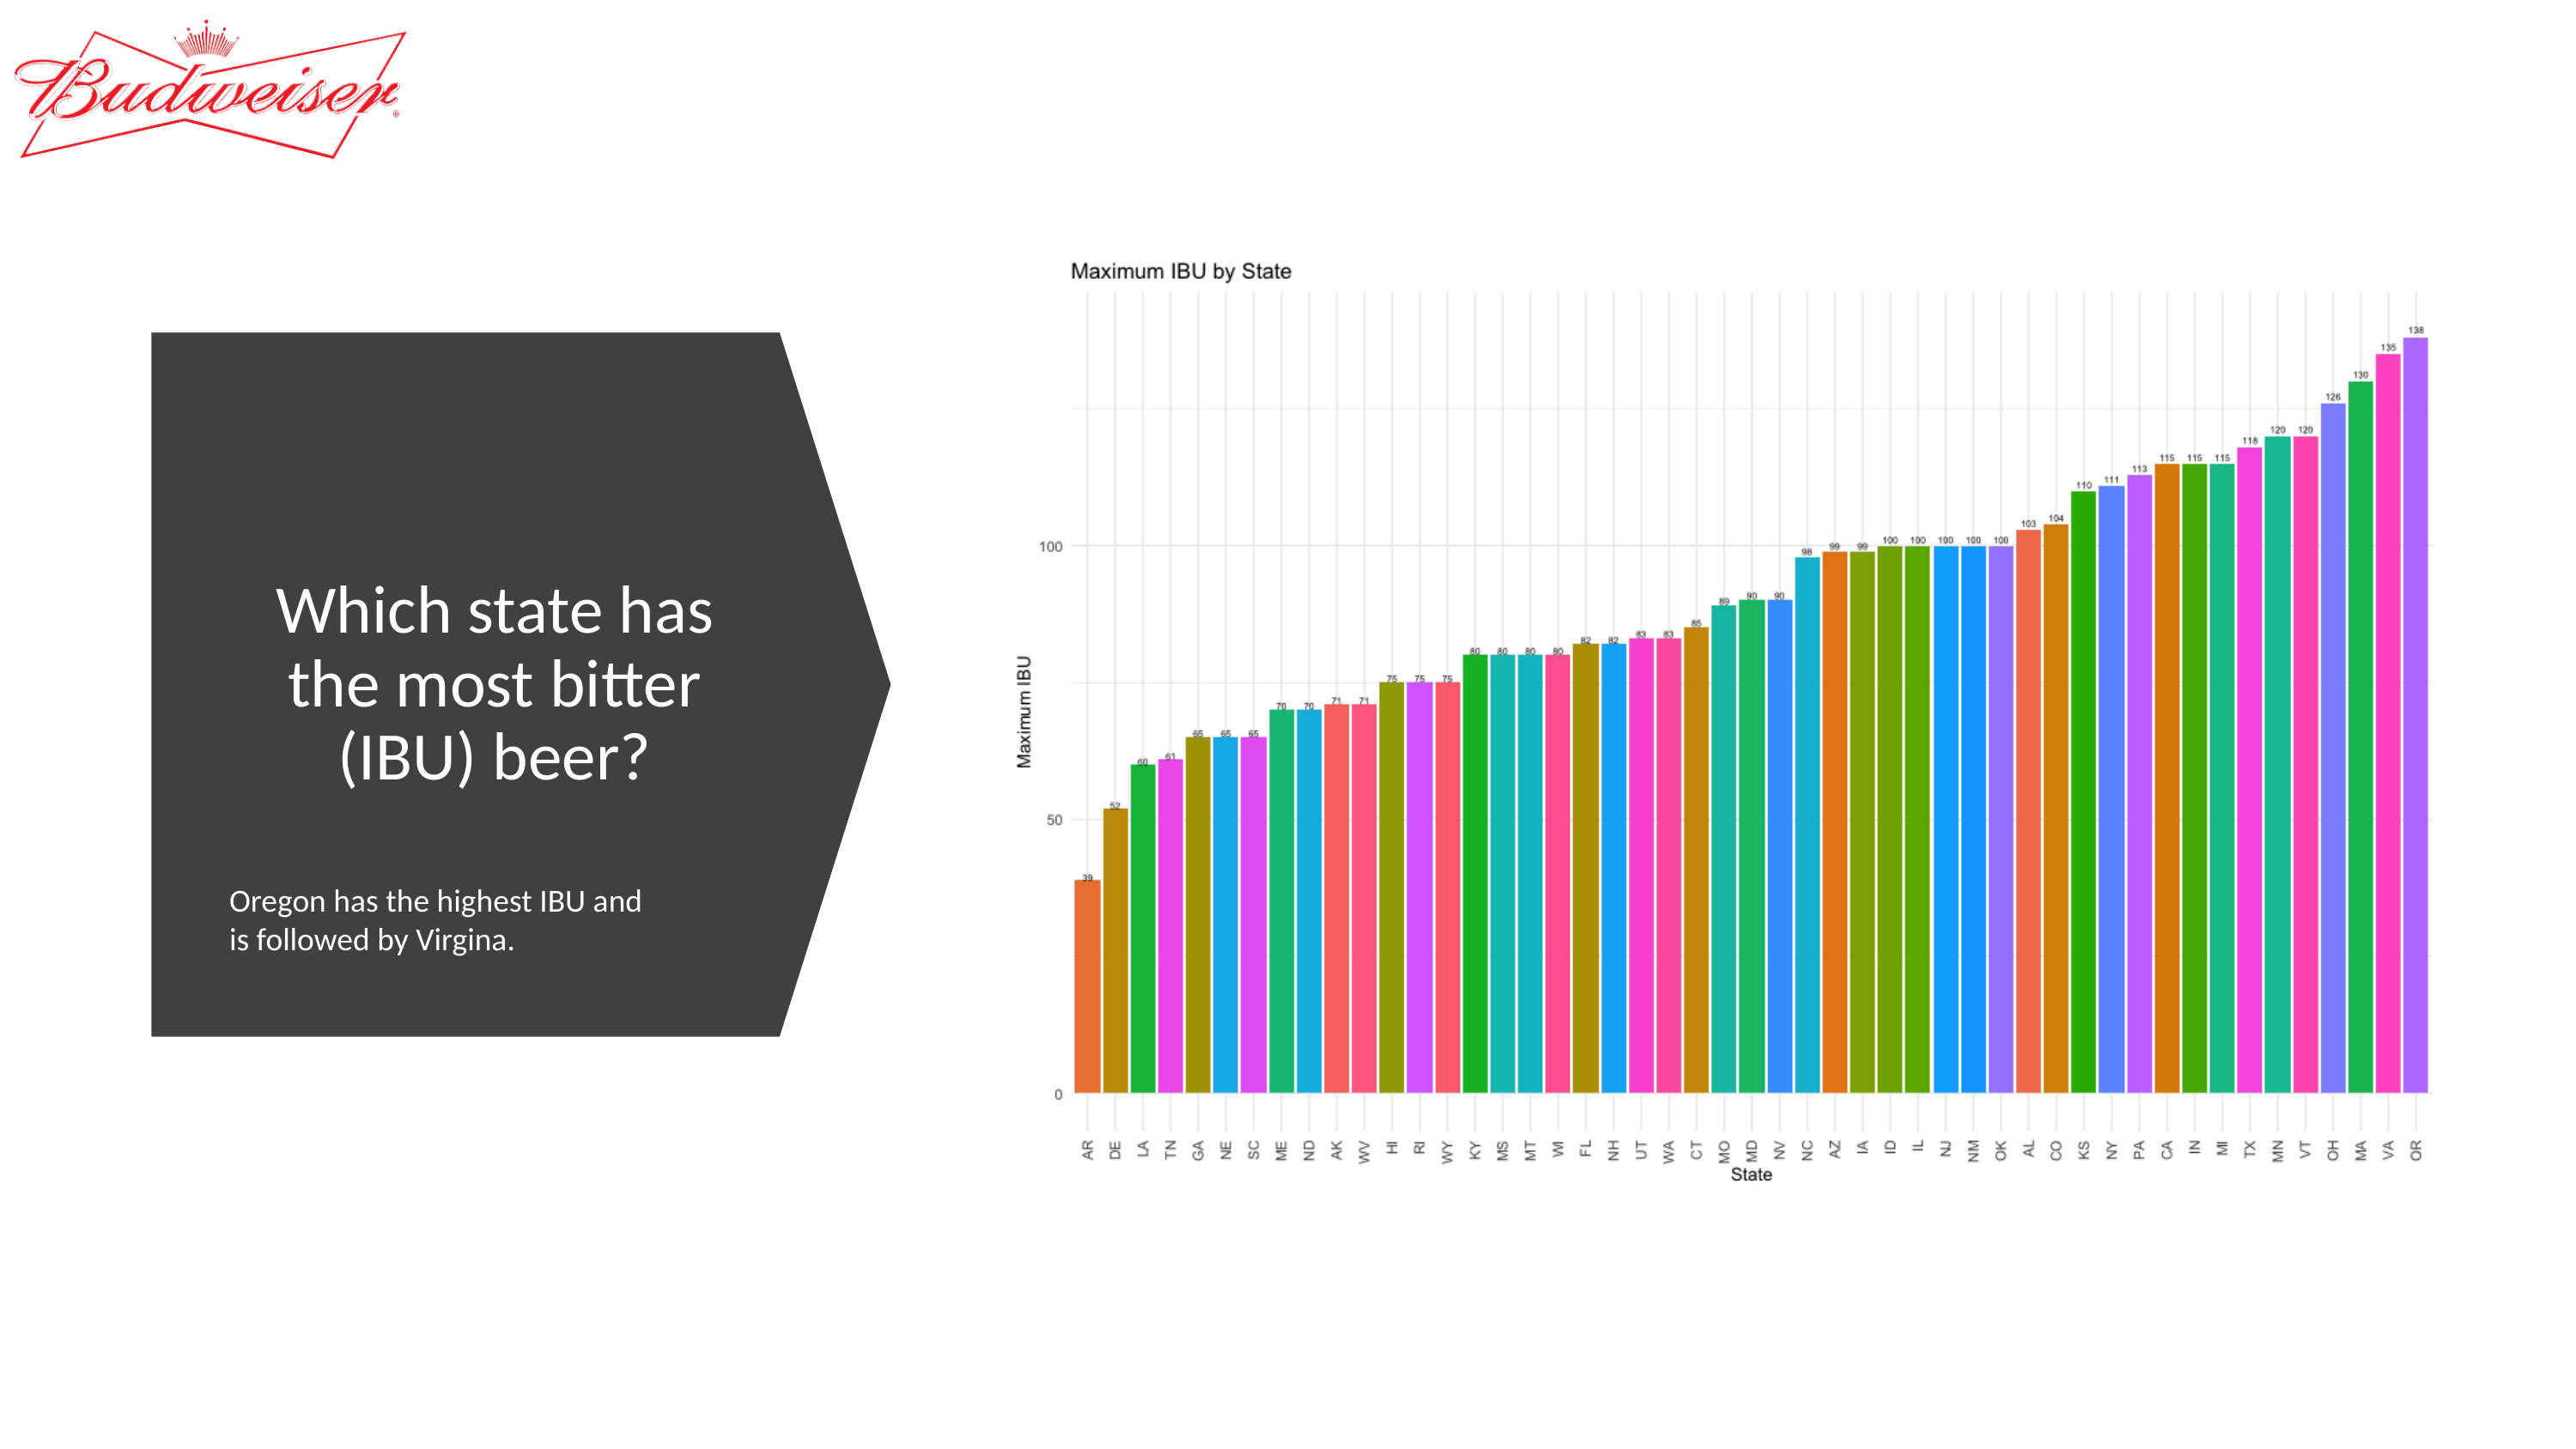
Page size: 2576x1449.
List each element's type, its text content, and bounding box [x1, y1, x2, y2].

text_box [149, 330, 893, 1039]
text_box Oregon has the highest IBU and is followed by Virgina. [216, 873, 679, 964]
text_box [4, 0, 421, 174]
text_box Which state has the most bitter (IBU) beer? [217, 415, 773, 954]
picture [1009, 254, 2443, 1194]
